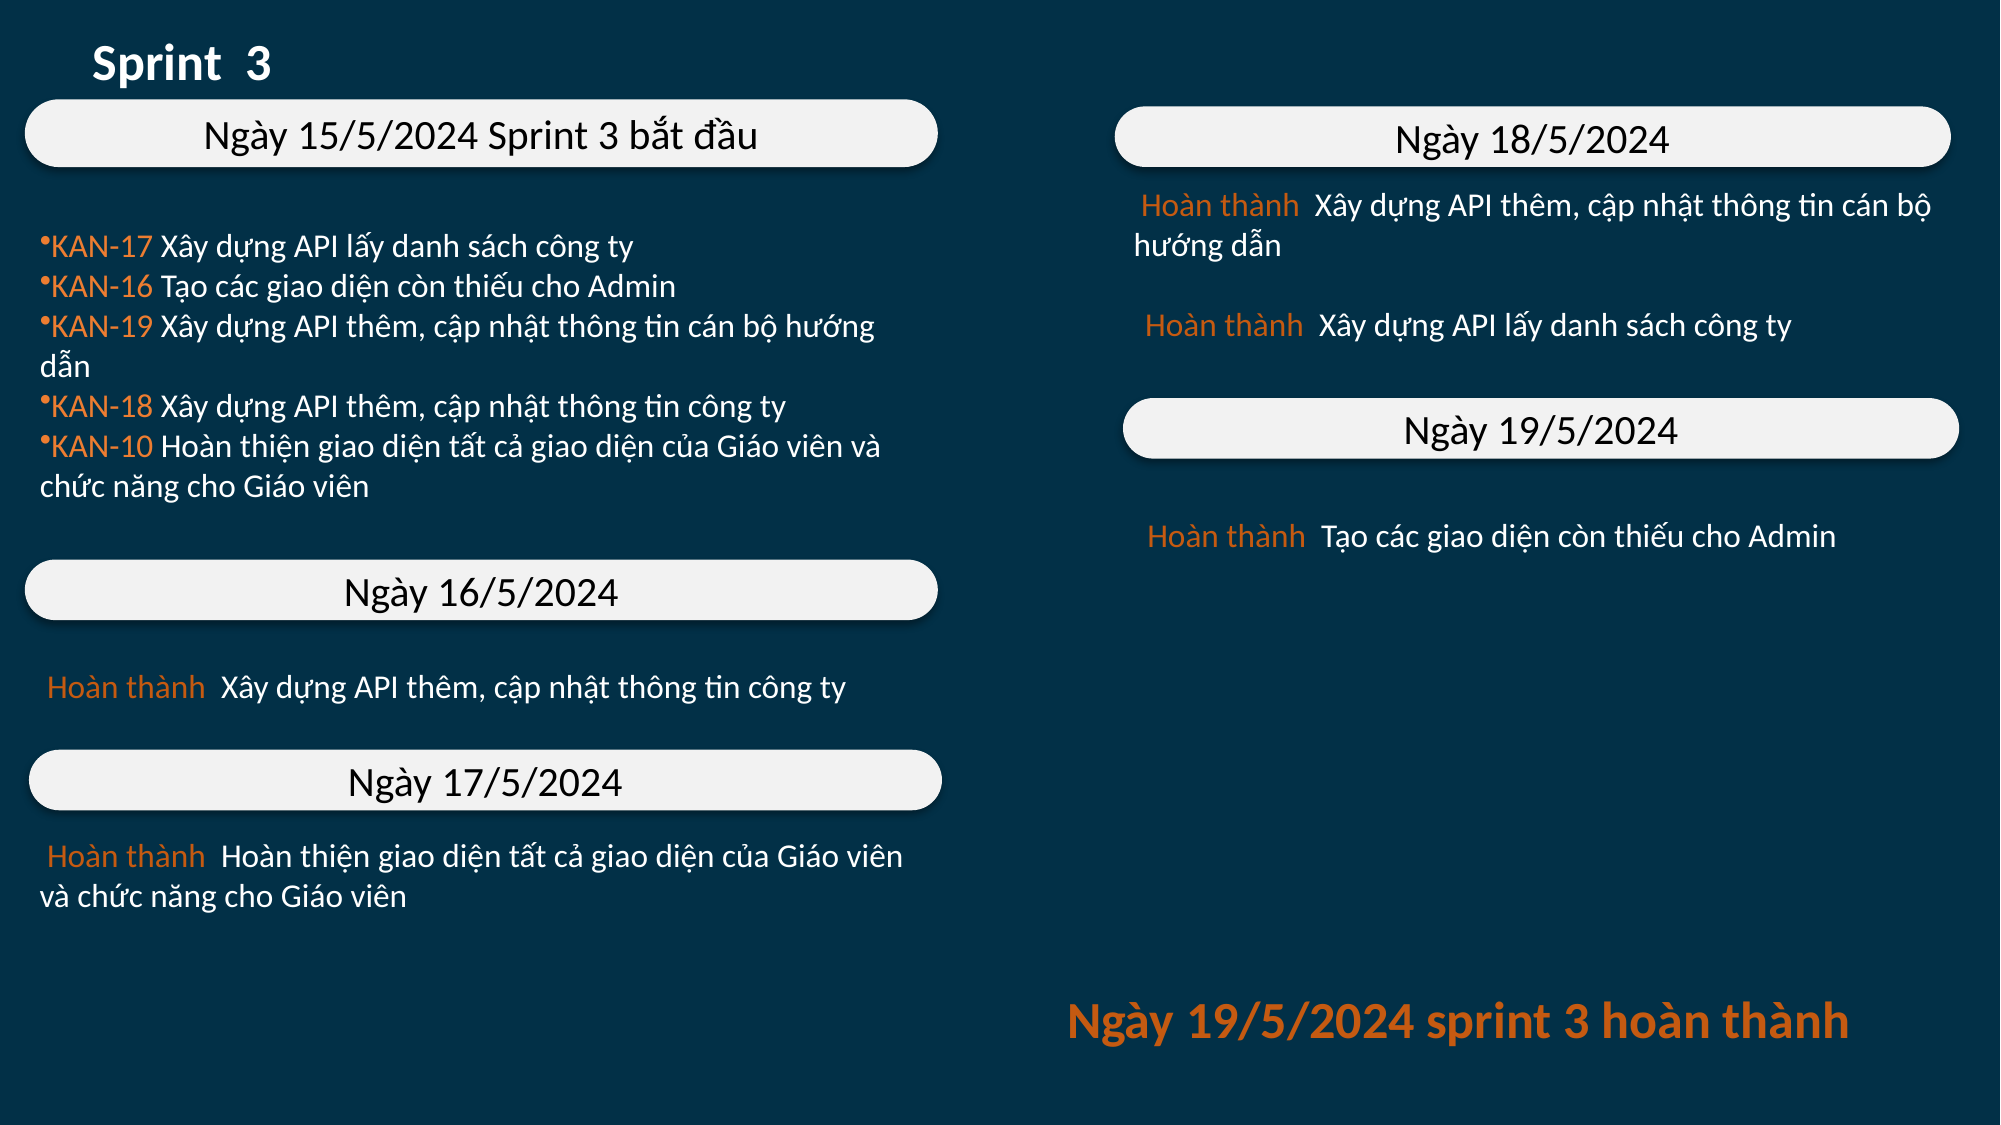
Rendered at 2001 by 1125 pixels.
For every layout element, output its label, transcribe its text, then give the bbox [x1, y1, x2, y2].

text_box Ngày 18/5/2024 [1113, 105, 1952, 168]
text_box Hoàn thành Xây dựng API thêm, cập nhật thông tin công ty [24, 658, 1033, 713]
text_box KAN-17 Xây dựng API lấy danh sách công ty KAN-16 Tạo các giao diện còn thiếu cho Admin KAN-19 Xây dựng API thêm, cập nhật thông tin cán bộ hướng dẫn KAN-18 Xây dựng API thêm, cập nhật thông tin công ty KAN-10 Hoàn thiện giao diện tất cả giao diện của Giáo viên và chức năng cho Giáo viên [24, 177, 926, 512]
text_box Ngày 16/5/2024 [23, 558, 939, 622]
text_box Ngày 17/5/2024 [27, 748, 944, 812]
text_box Hoàn thành Tạo các giao diện còn thiếu cho Admin [1125, 506, 1958, 562]
text_box Ngày 19/5/2024 sprint 3 hoàn thành [1052, 979, 2000, 1057]
text_box Ngày 15/5/2024 Sprint 3 bắt đầu [23, 98, 939, 169]
text_box Sprint 3 [78, 20, 359, 98]
text_box Hoàn thành Hoàn thiện giao diện tất cả giao diện của Giáo viên và chức năng cho Giáo viên [24, 826, 926, 922]
text_box Ngày 19/5/2024 [1121, 396, 1961, 460]
text_box Hoàn thành Xây dựng API thêm, cập nhật thông tin cán bộ hướng dẫn [1118, 176, 1951, 271]
text_box Hoàn thành Xây dựng API lấy danh sách công ty [1122, 295, 1960, 351]
